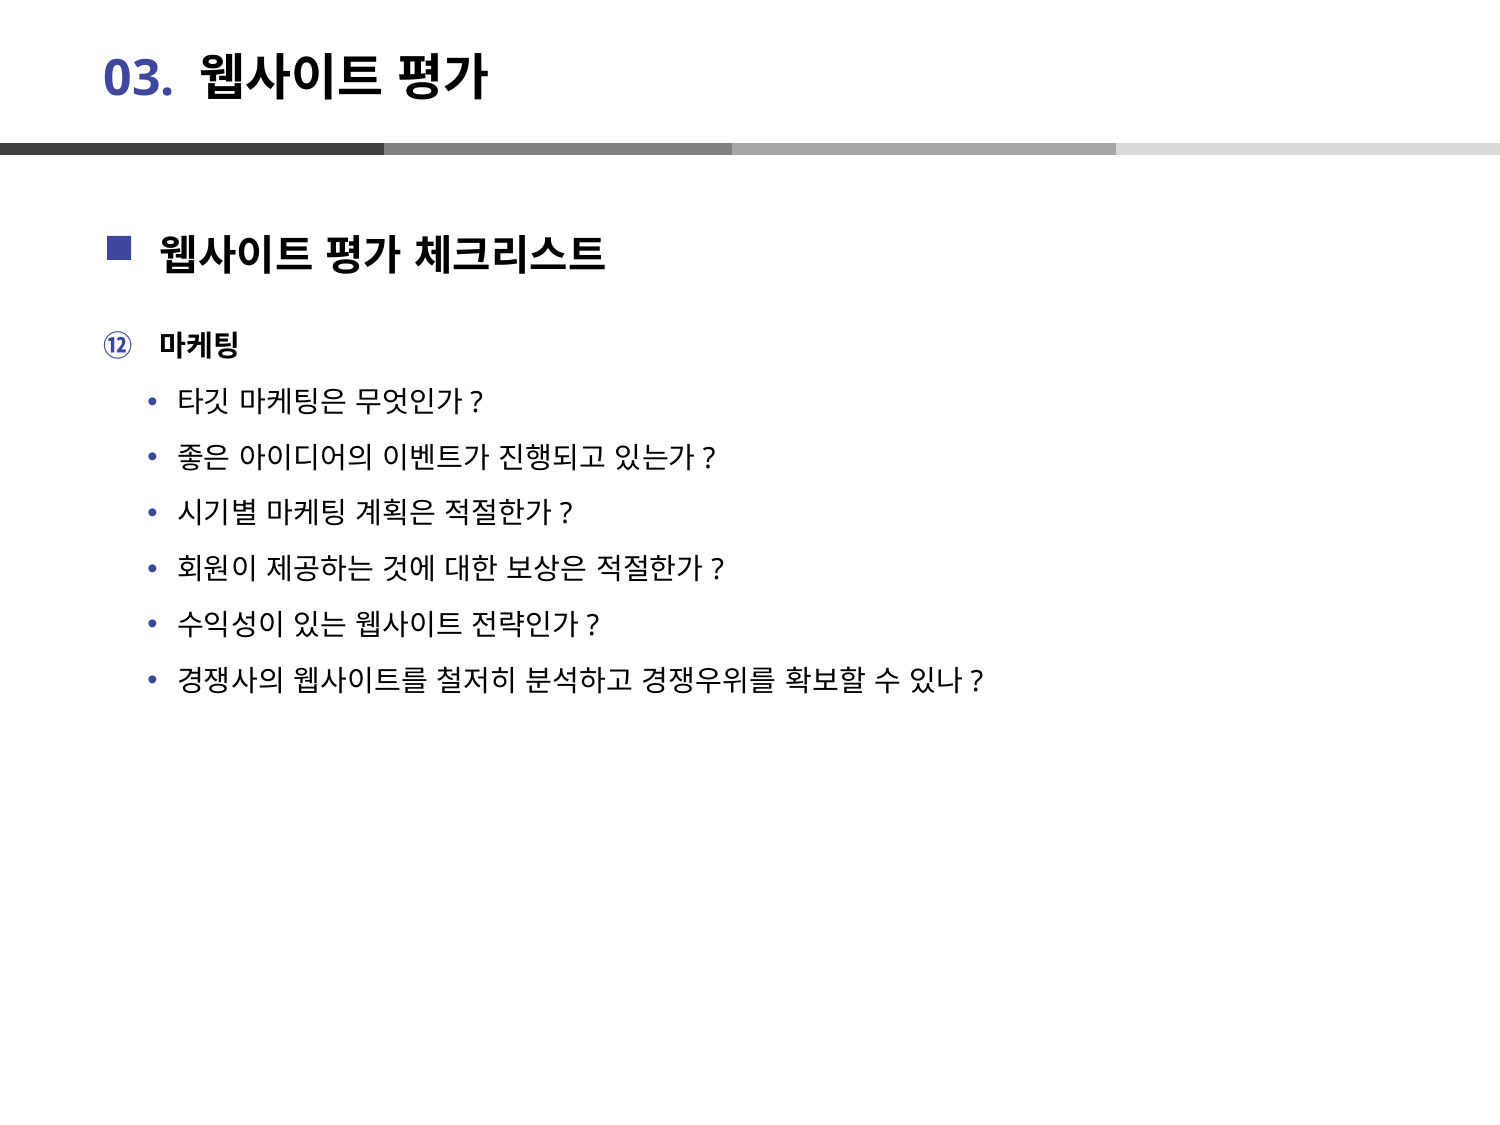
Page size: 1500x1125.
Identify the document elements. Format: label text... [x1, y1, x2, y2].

title 03. 웹사이트 평가 [88, 30, 1211, 121]
list 웹사이트 평가 체크리스트 [88, 196, 1436, 302]
text_box 마케팅 타깃 마케팅은 무엇인가? 좋은 아이디어의 이벤트가 진행되고 있는가? 시기별 마케팅 계획은 적절한가? 회원이 제공하는 것에 대한 보상은 적절한가? 수익성이 있는 웹사이트 전략인가? 경쟁사의 웹사이트를 철저히 분석하고 경쟁우위를 확보할 수 있나? [88, 302, 1436, 398]
